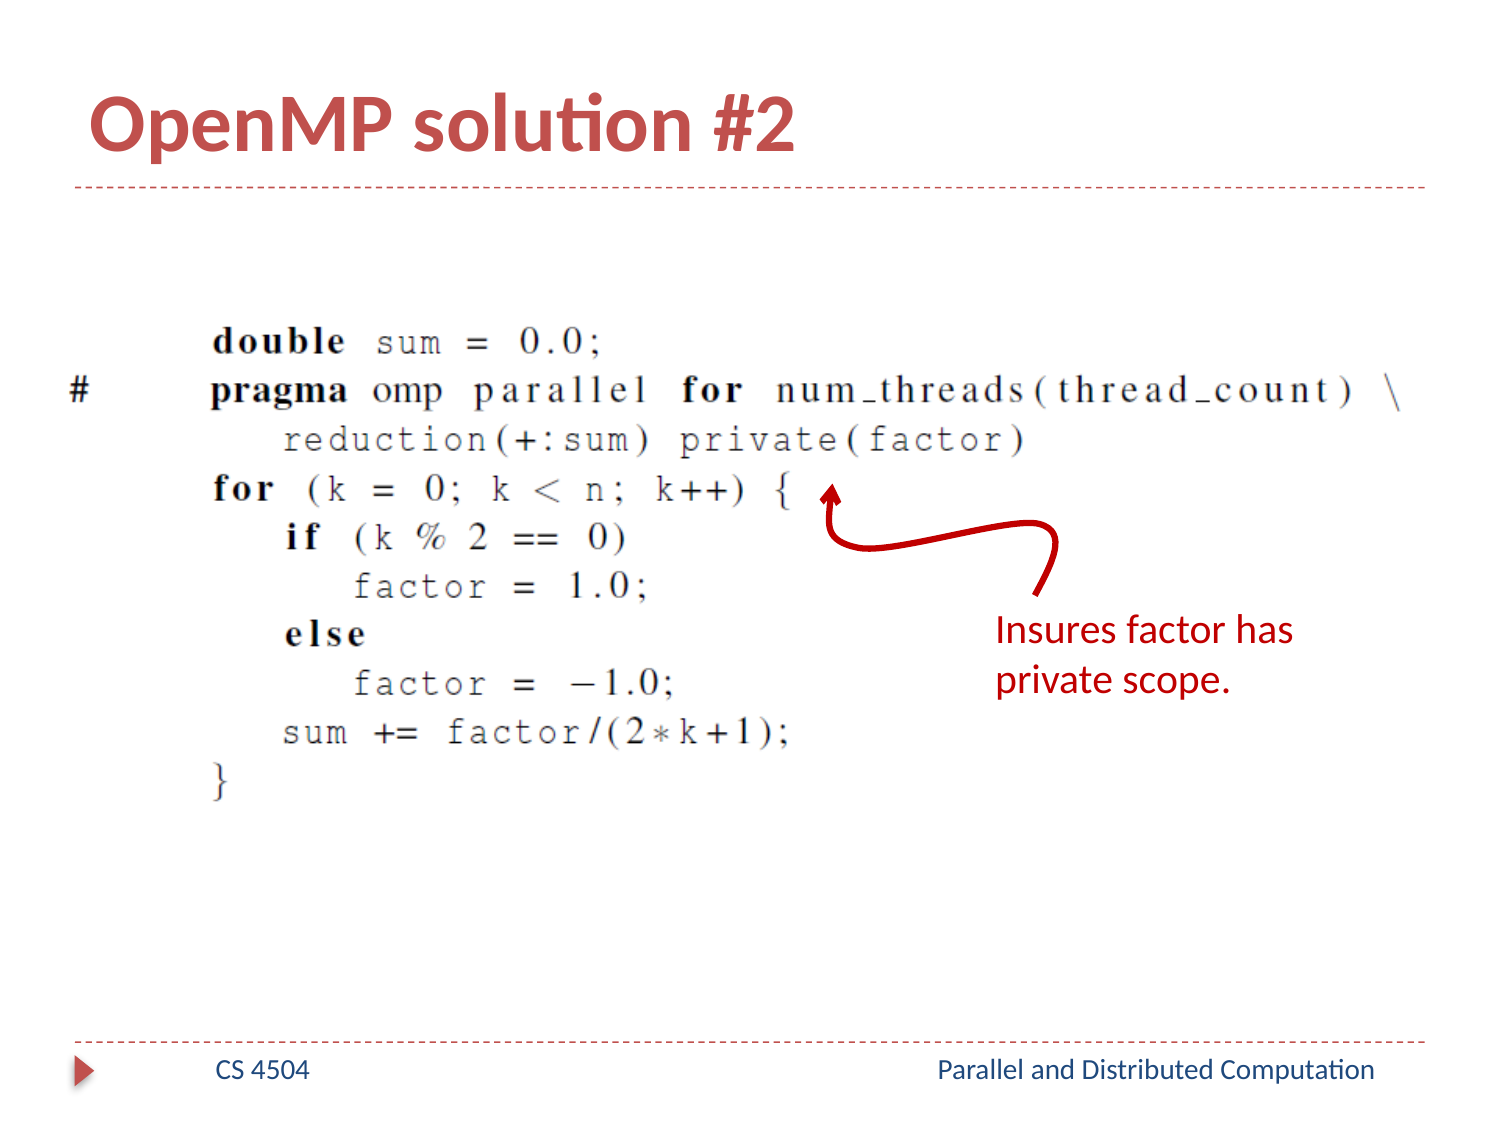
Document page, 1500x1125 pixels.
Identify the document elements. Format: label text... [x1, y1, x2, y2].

picture [53, 310, 1447, 815]
slide_number Parallel and Distributed Computation [887, 1042, 1426, 1103]
title OpenMP solution #2 [75, 12, 1425, 175]
slide_number CS 4504 [100, 1042, 426, 1103]
